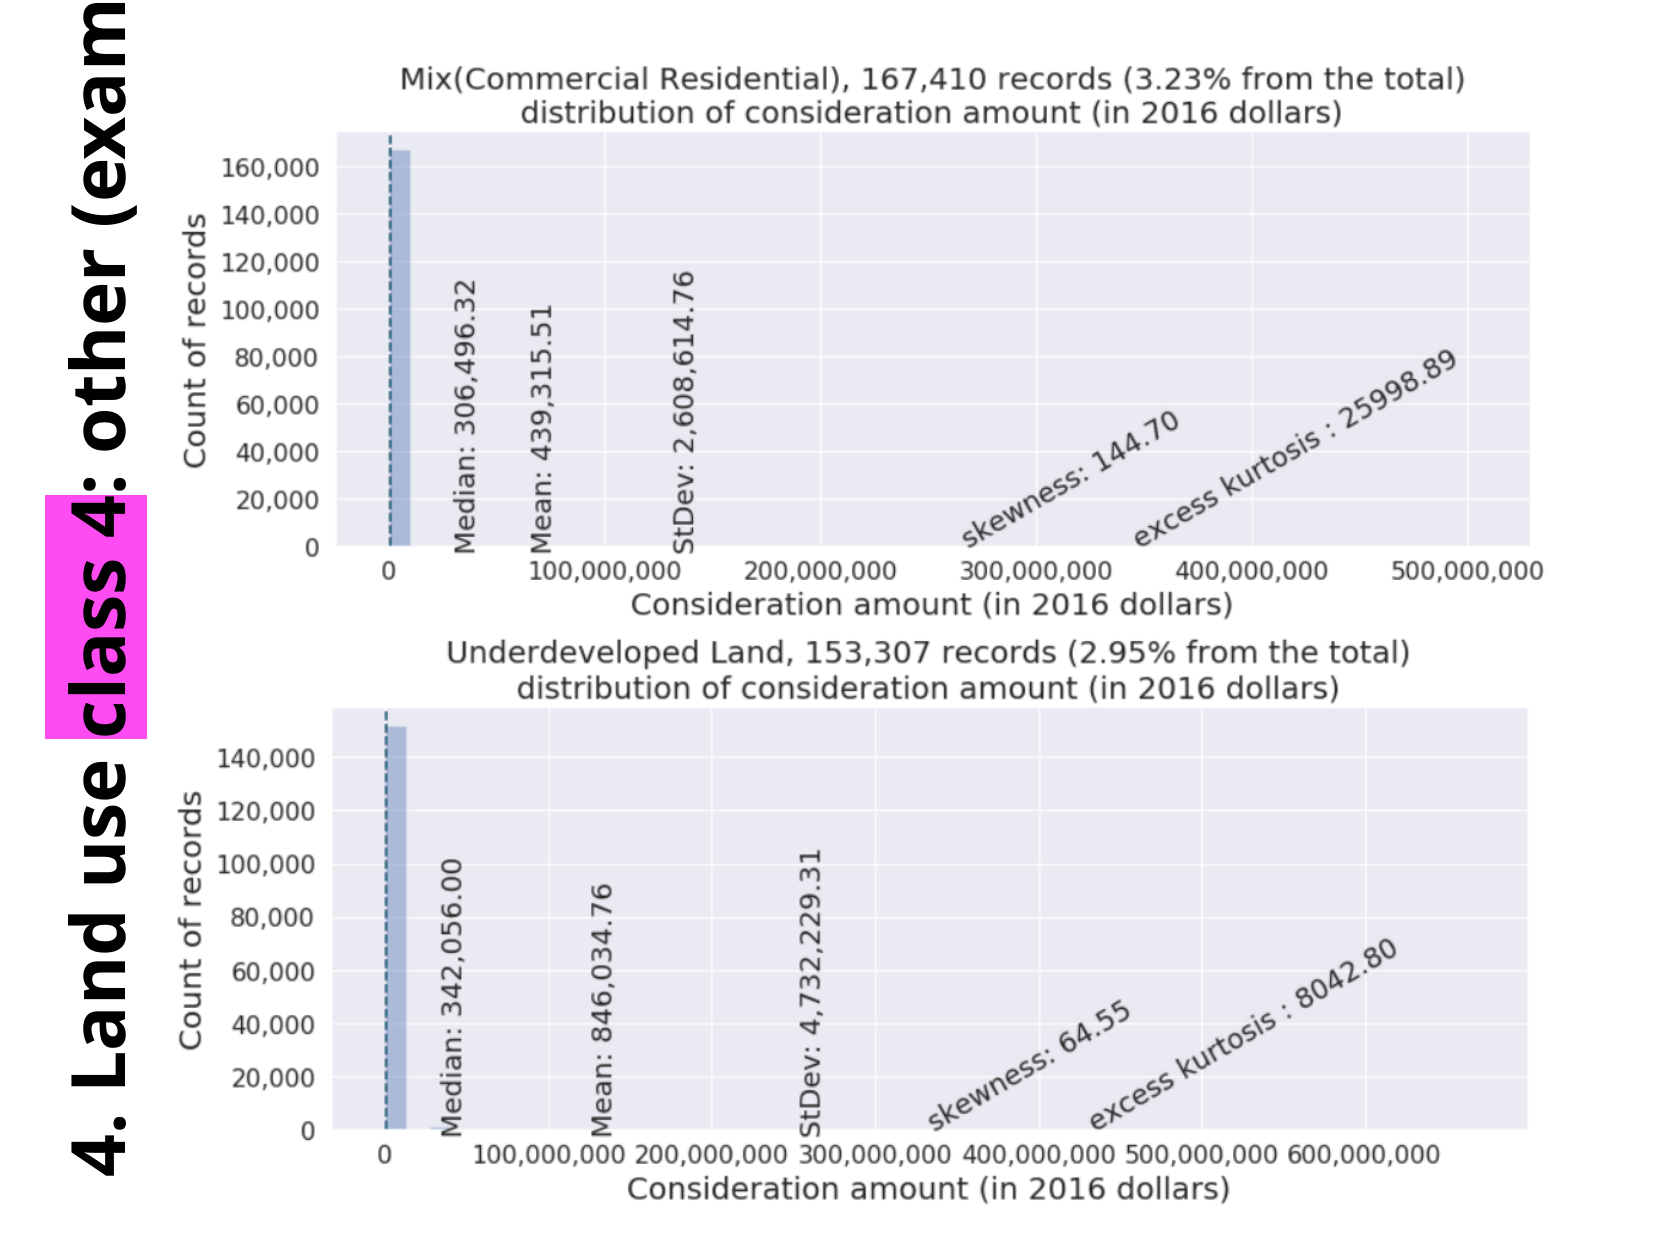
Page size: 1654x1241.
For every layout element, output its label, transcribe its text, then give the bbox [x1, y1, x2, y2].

picture [169, 635, 1542, 1215]
text_box 4. Land use class 4: other (examples) [53, 0, 261, 1193]
picture [156, 64, 1572, 629]
